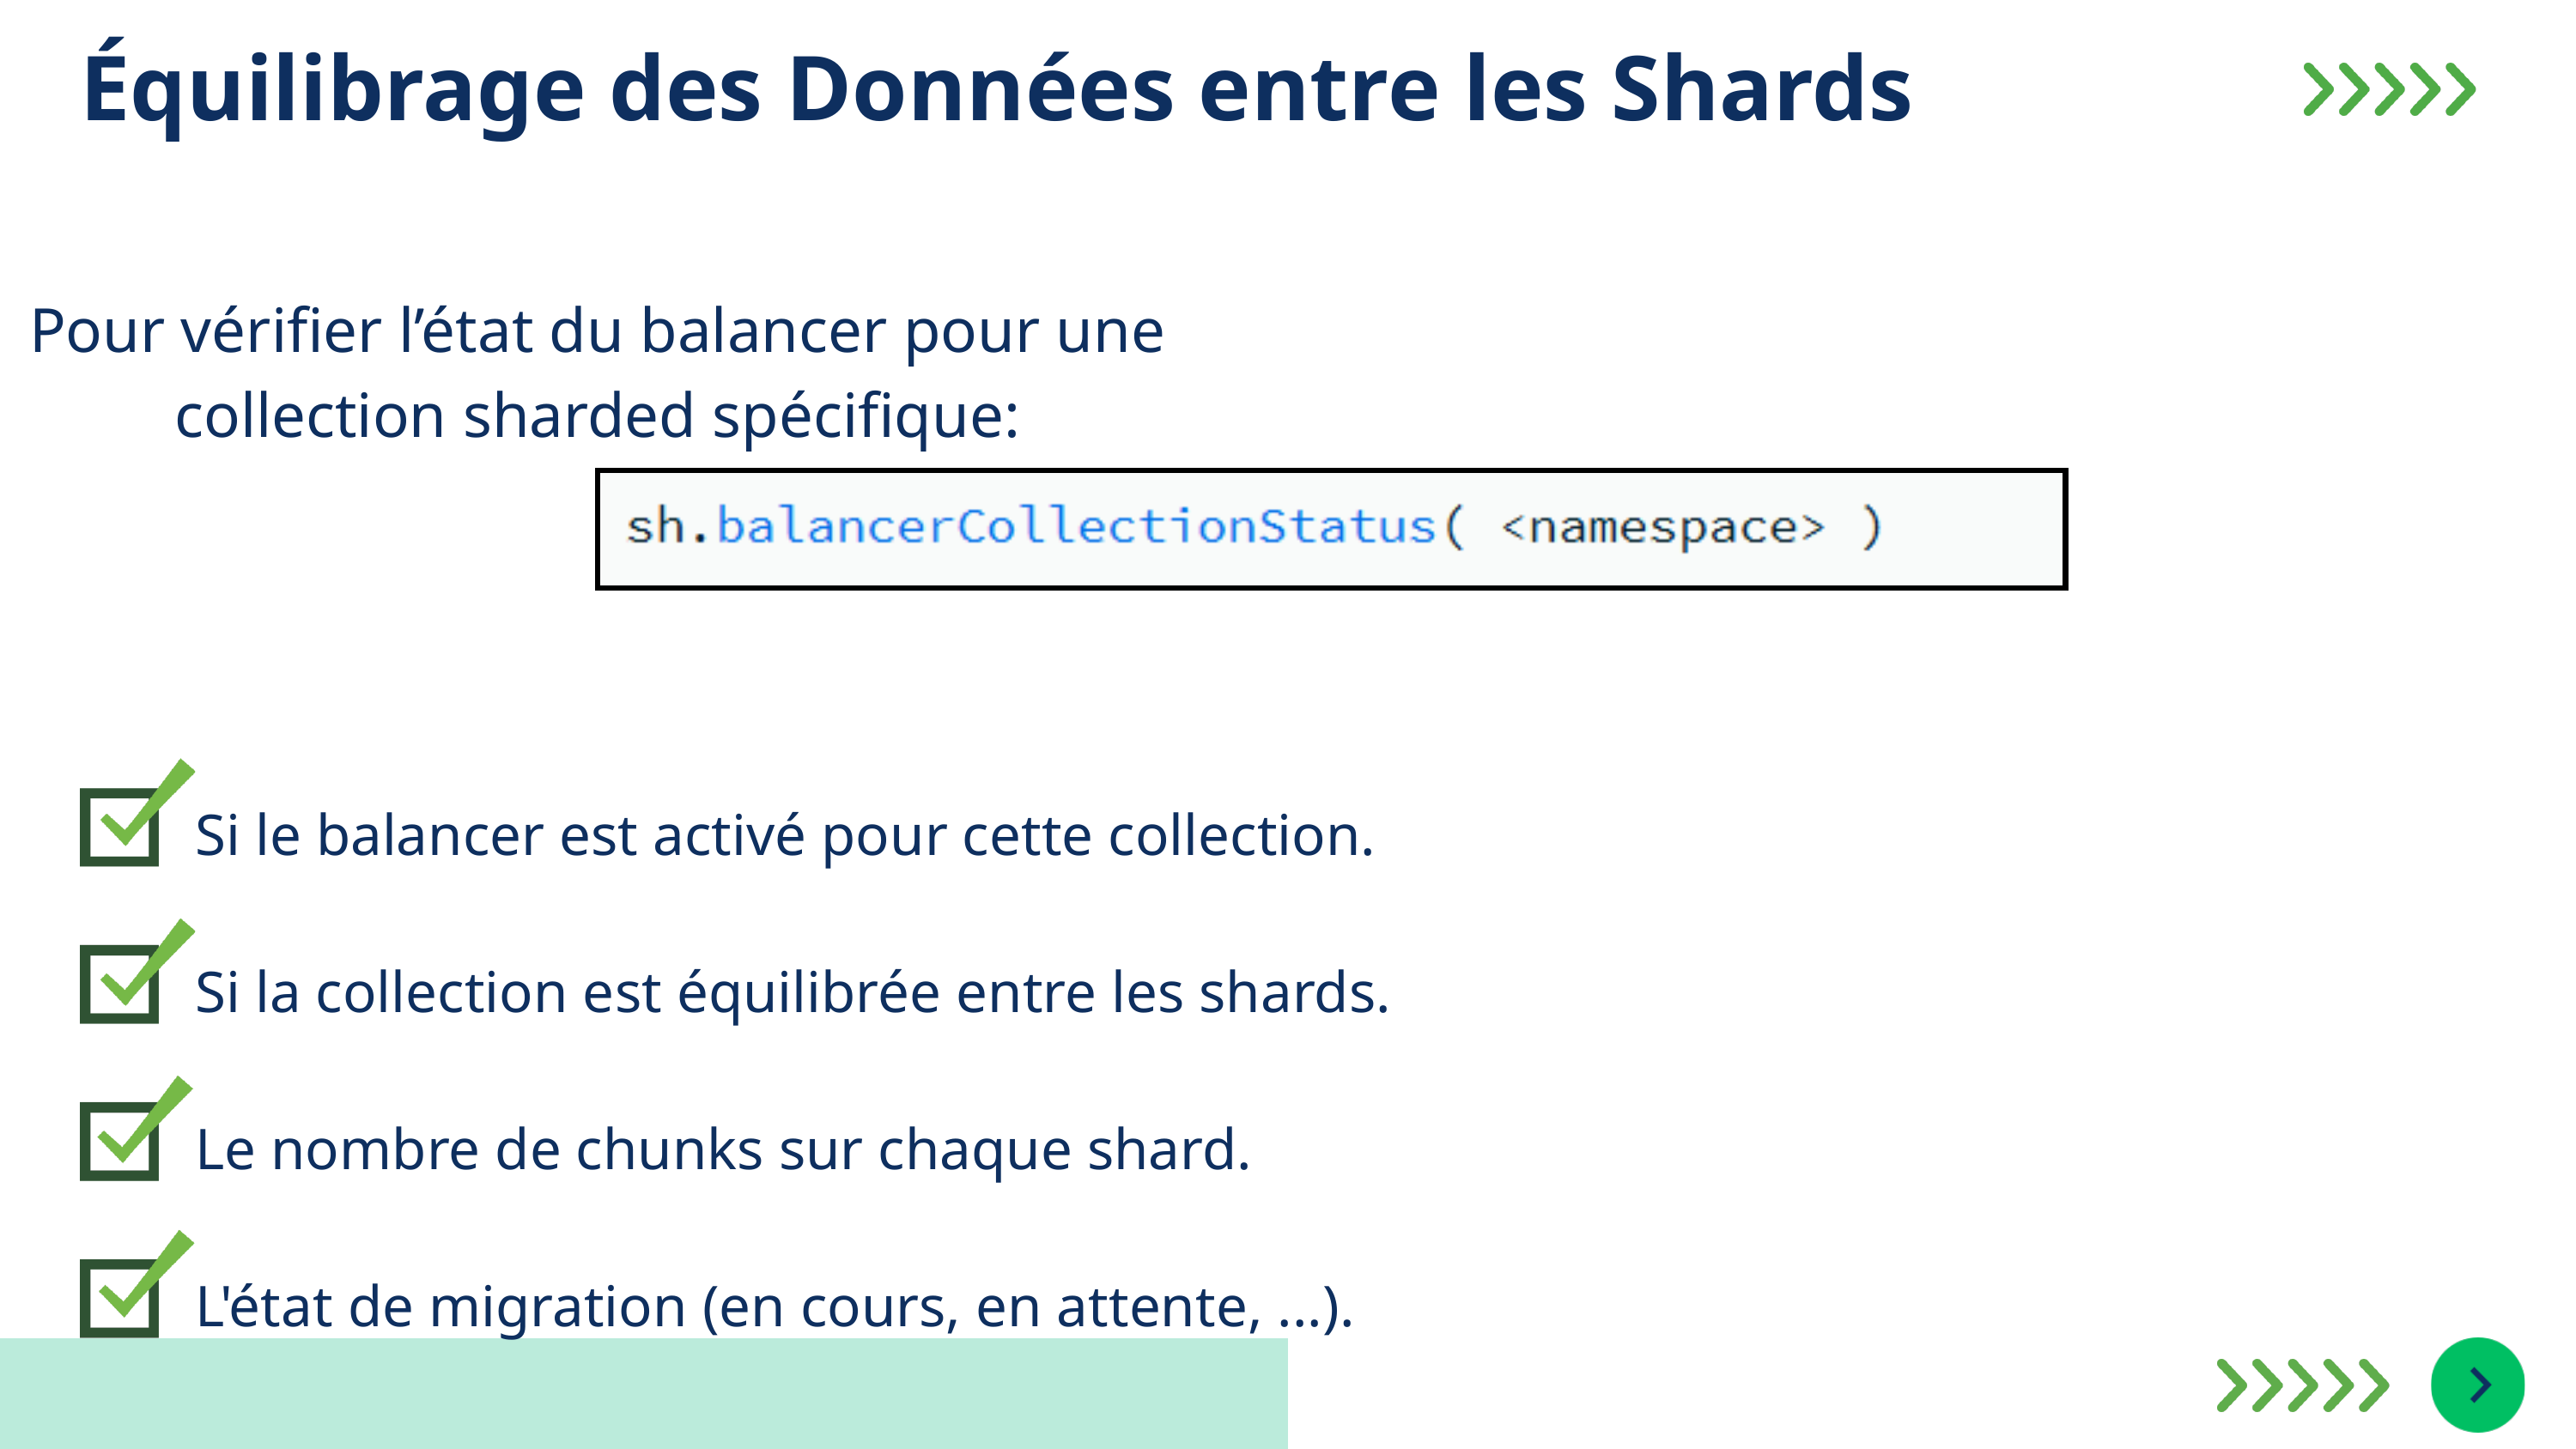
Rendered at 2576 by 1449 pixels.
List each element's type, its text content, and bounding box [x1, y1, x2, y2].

slide_number 42 [2221, 1357, 2523, 1410]
text_box Pour vérifier l’état du balancer pour une collection sharded spécifique: [0, 278, 1196, 450]
text_box [2303, 62, 2476, 116]
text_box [0, 1337, 1289, 1449]
text_box Si le balancer est activé pour cette collection. Si la collection est équilibrée entre les shards. Le nombre de chunks sur chaque shard. L'état de migration (en cours, en attente, ...). [195, 788, 1743, 1417]
text_box Équilibrage des Données entre les Shards [80, 25, 1952, 139]
text_box [598, 470, 2066, 589]
text_box [80, 758, 196, 1337]
text_box [2216, 1358, 2390, 1412]
text_box [2431, 1337, 2525, 1433]
